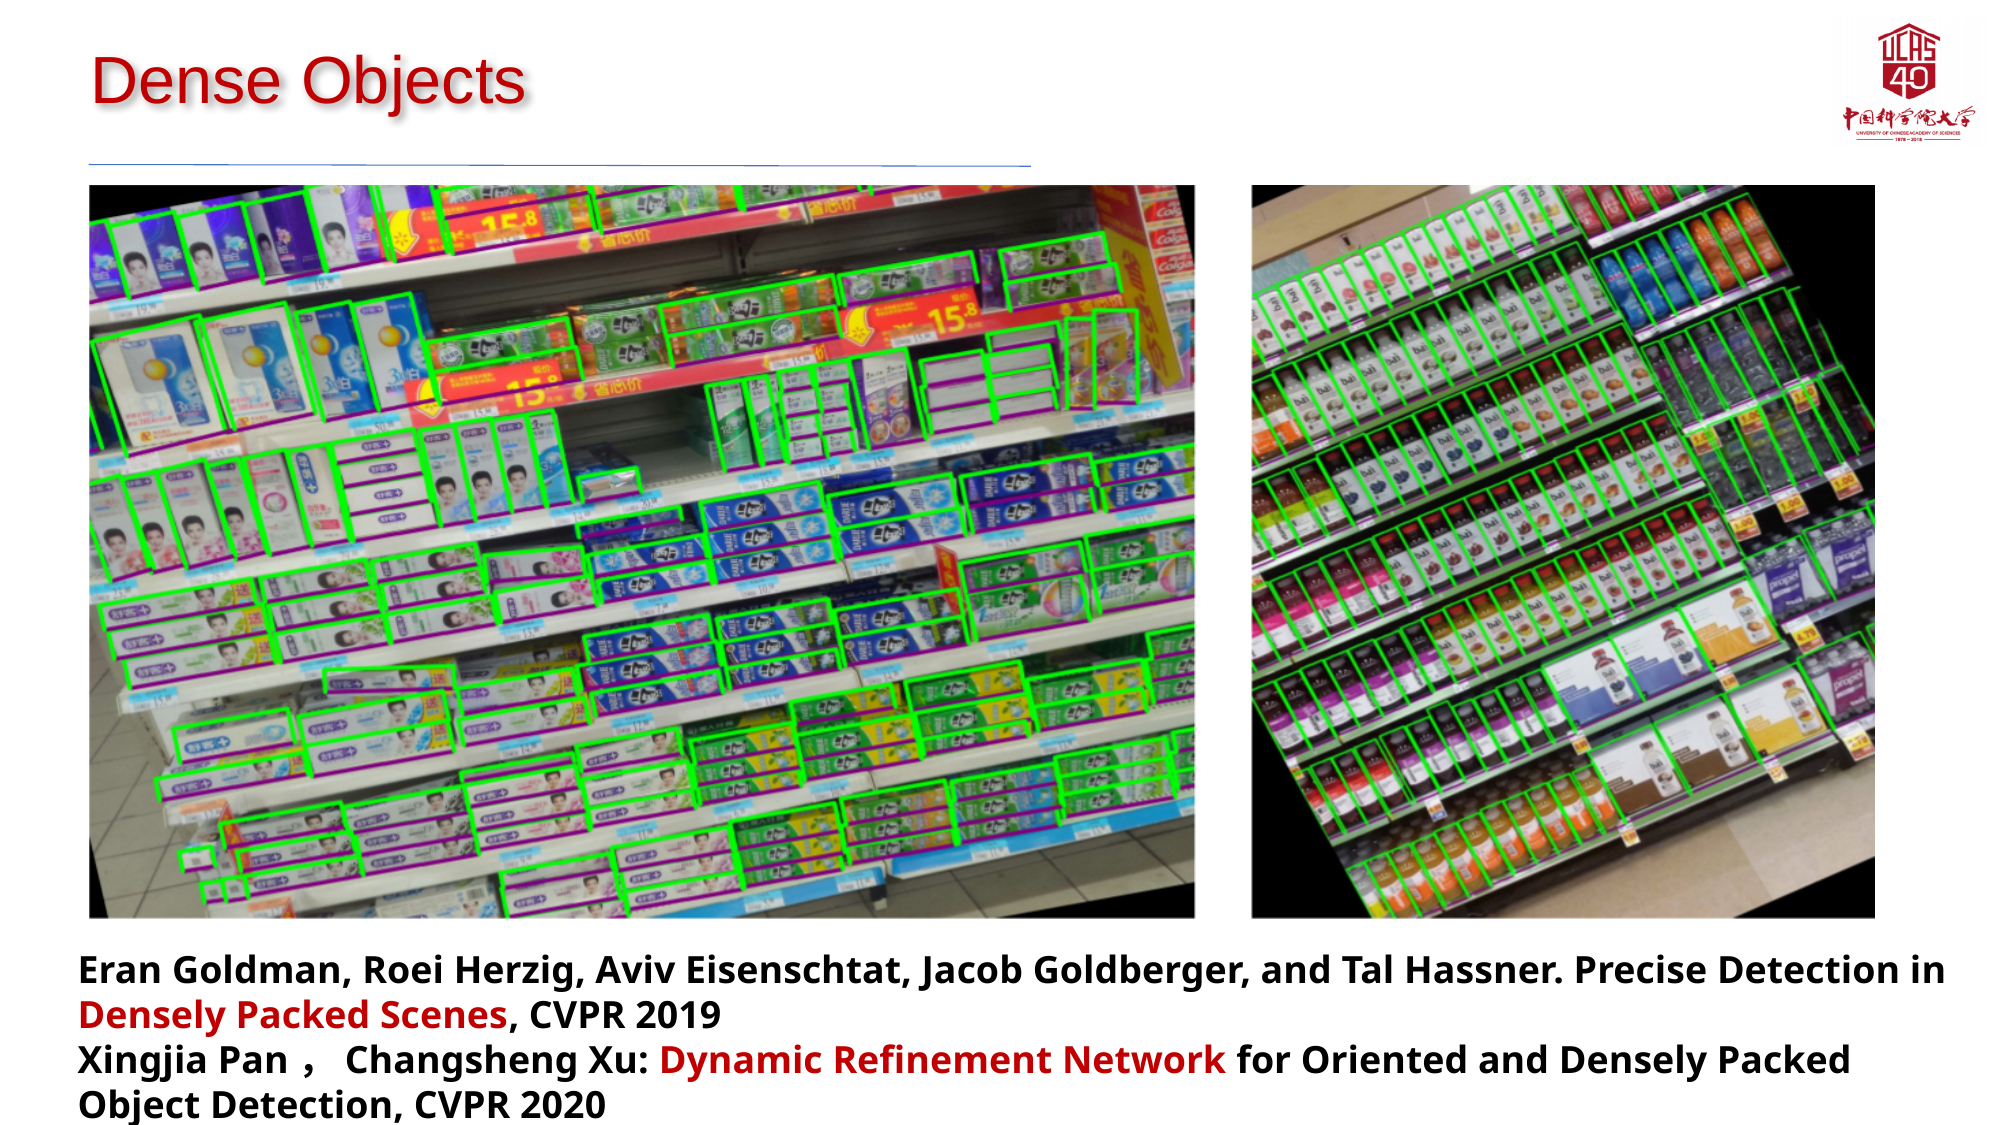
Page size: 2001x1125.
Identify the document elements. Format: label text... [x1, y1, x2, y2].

text_box Eran Goldman, Roei Herzig, Aviv Eisenschtat, Jacob Goldberger, and Tal Hassner. Precise Detection in Densely Packed Scenes, CVPR 2019 Xingjia Pan，Changsheng Xu: Dynamic Refinement Network for Oriented and Densely Packed Object Detection, CVPR 2020 [63, 938, 1978, 1125]
picture [1830, 17, 1989, 147]
title Dense Objects [75, 0, 1447, 184]
picture [88, 185, 1875, 919]
